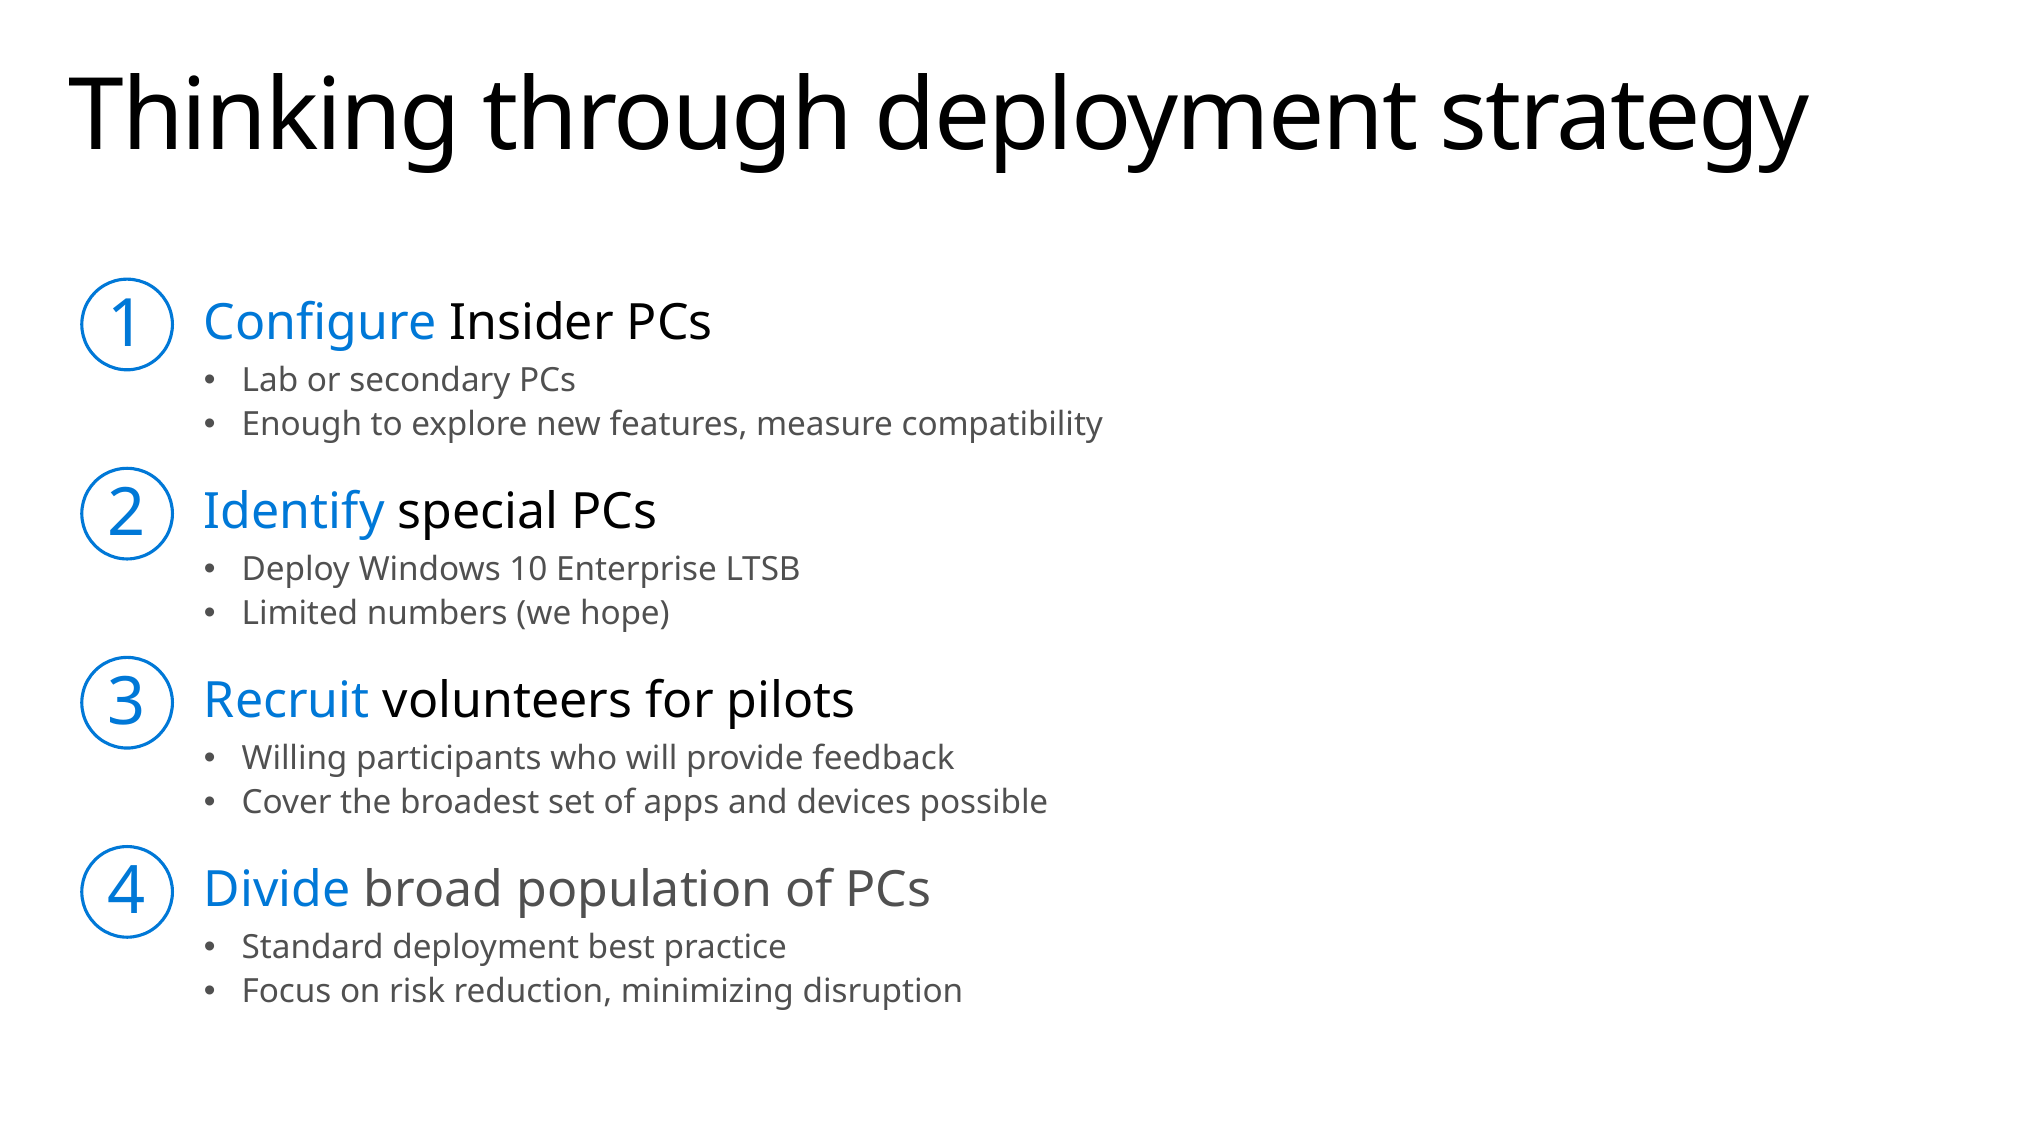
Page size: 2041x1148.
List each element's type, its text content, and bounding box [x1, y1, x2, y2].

text_box 2 [81, 467, 174, 560]
text_box 3 [81, 656, 174, 749]
text_box Recruit volunteers for pilots Willing participants who will provide feedback Cover the broadest set of apps and devices possible [203, 663, 1769, 743]
text_box 1 [81, 278, 174, 371]
text_box Configure Insider PCs Lab or secondary PCs Enough to explore new features, measure compatibility [203, 284, 1769, 364]
text_box Divide broad population of PCs Standard deployment best practice Focus on risk reduction, minimizing disruption [203, 852, 1769, 932]
text_box 4 [81, 845, 174, 938]
title Thinking through deployment strategy [45, 48, 1996, 199]
text_box Identify special PCs Deploy Windows 10 Enterprise LTSB Limited numbers (we hope) [203, 474, 1769, 554]
